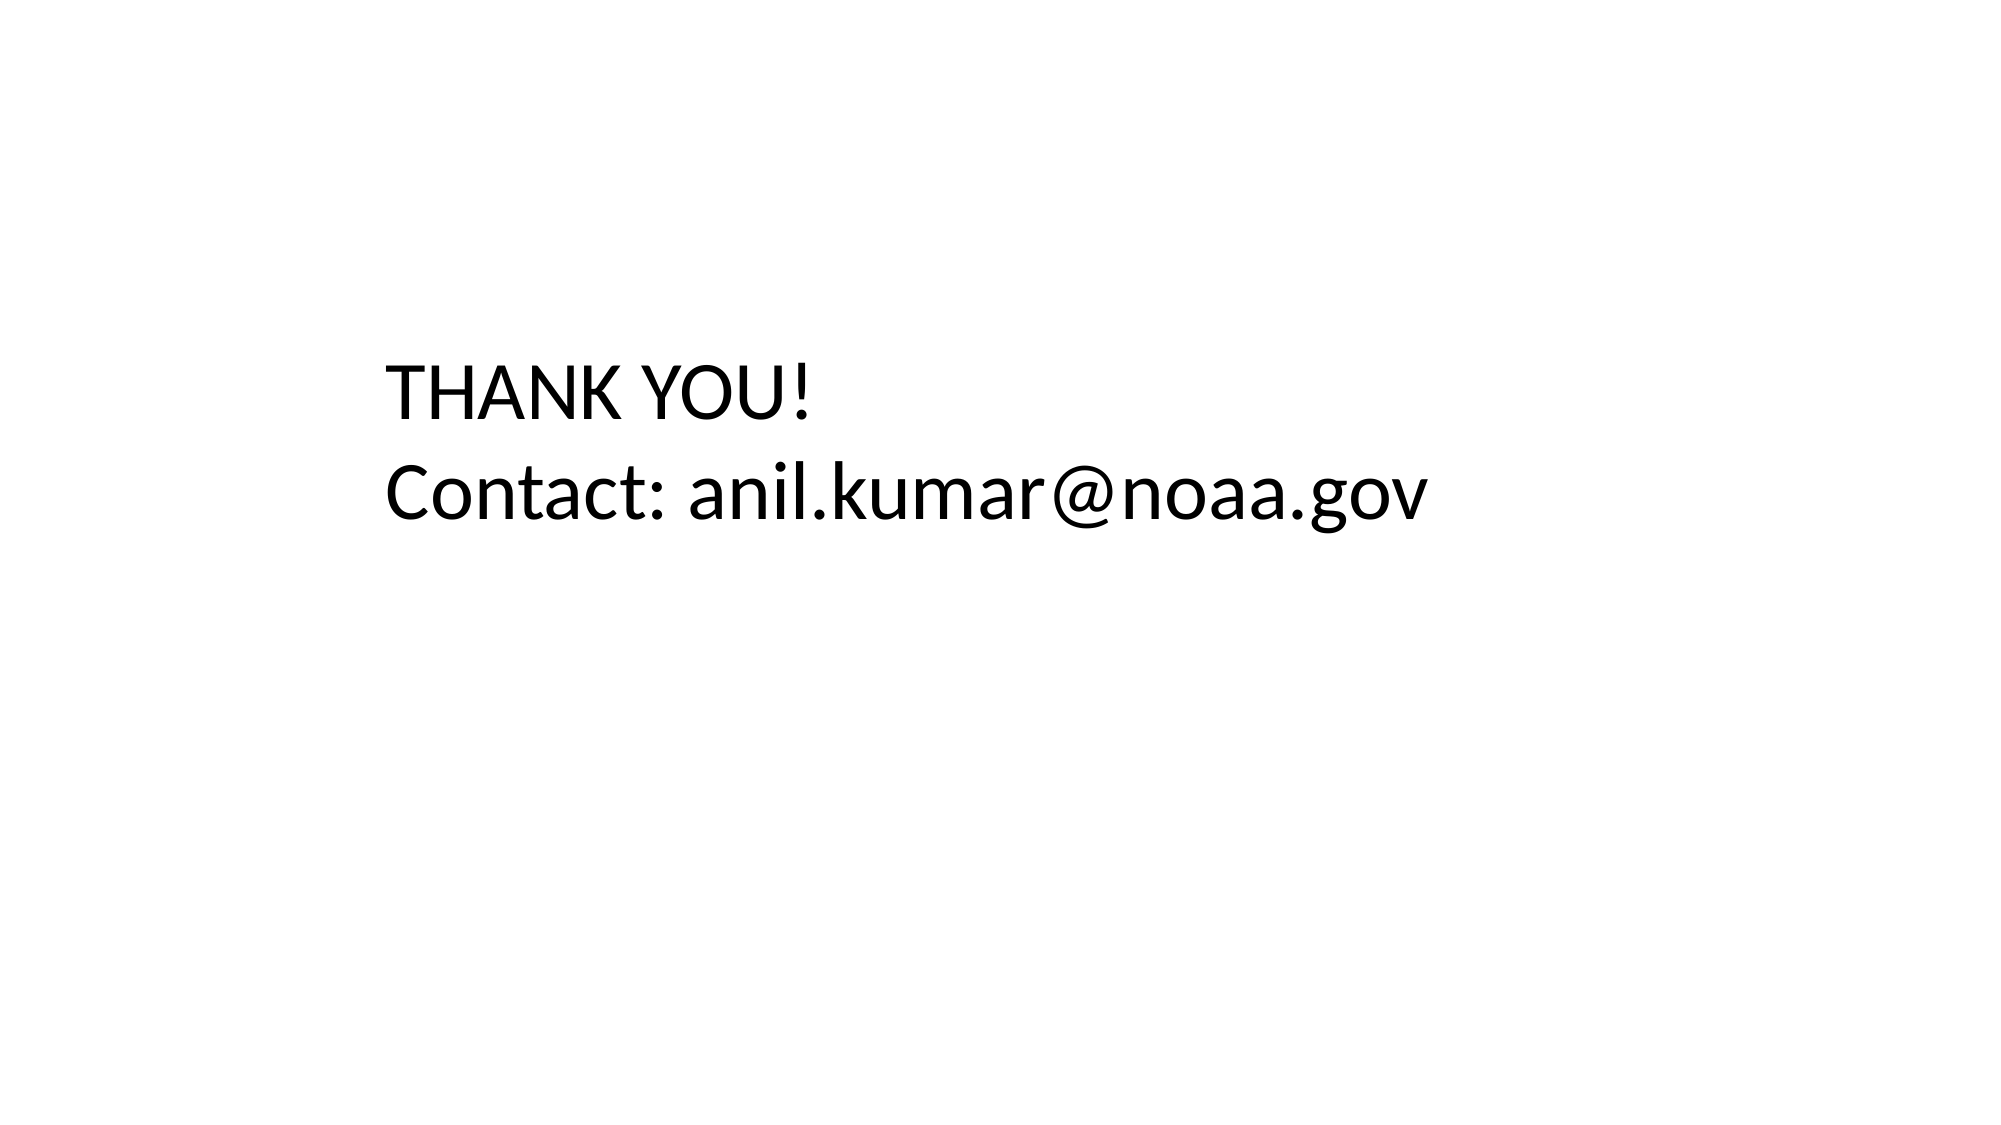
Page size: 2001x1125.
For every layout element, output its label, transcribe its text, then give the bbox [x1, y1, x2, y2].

text_box THANK YOU! Contact: anil.kumar@noaa.gov [370, 328, 1750, 544]
